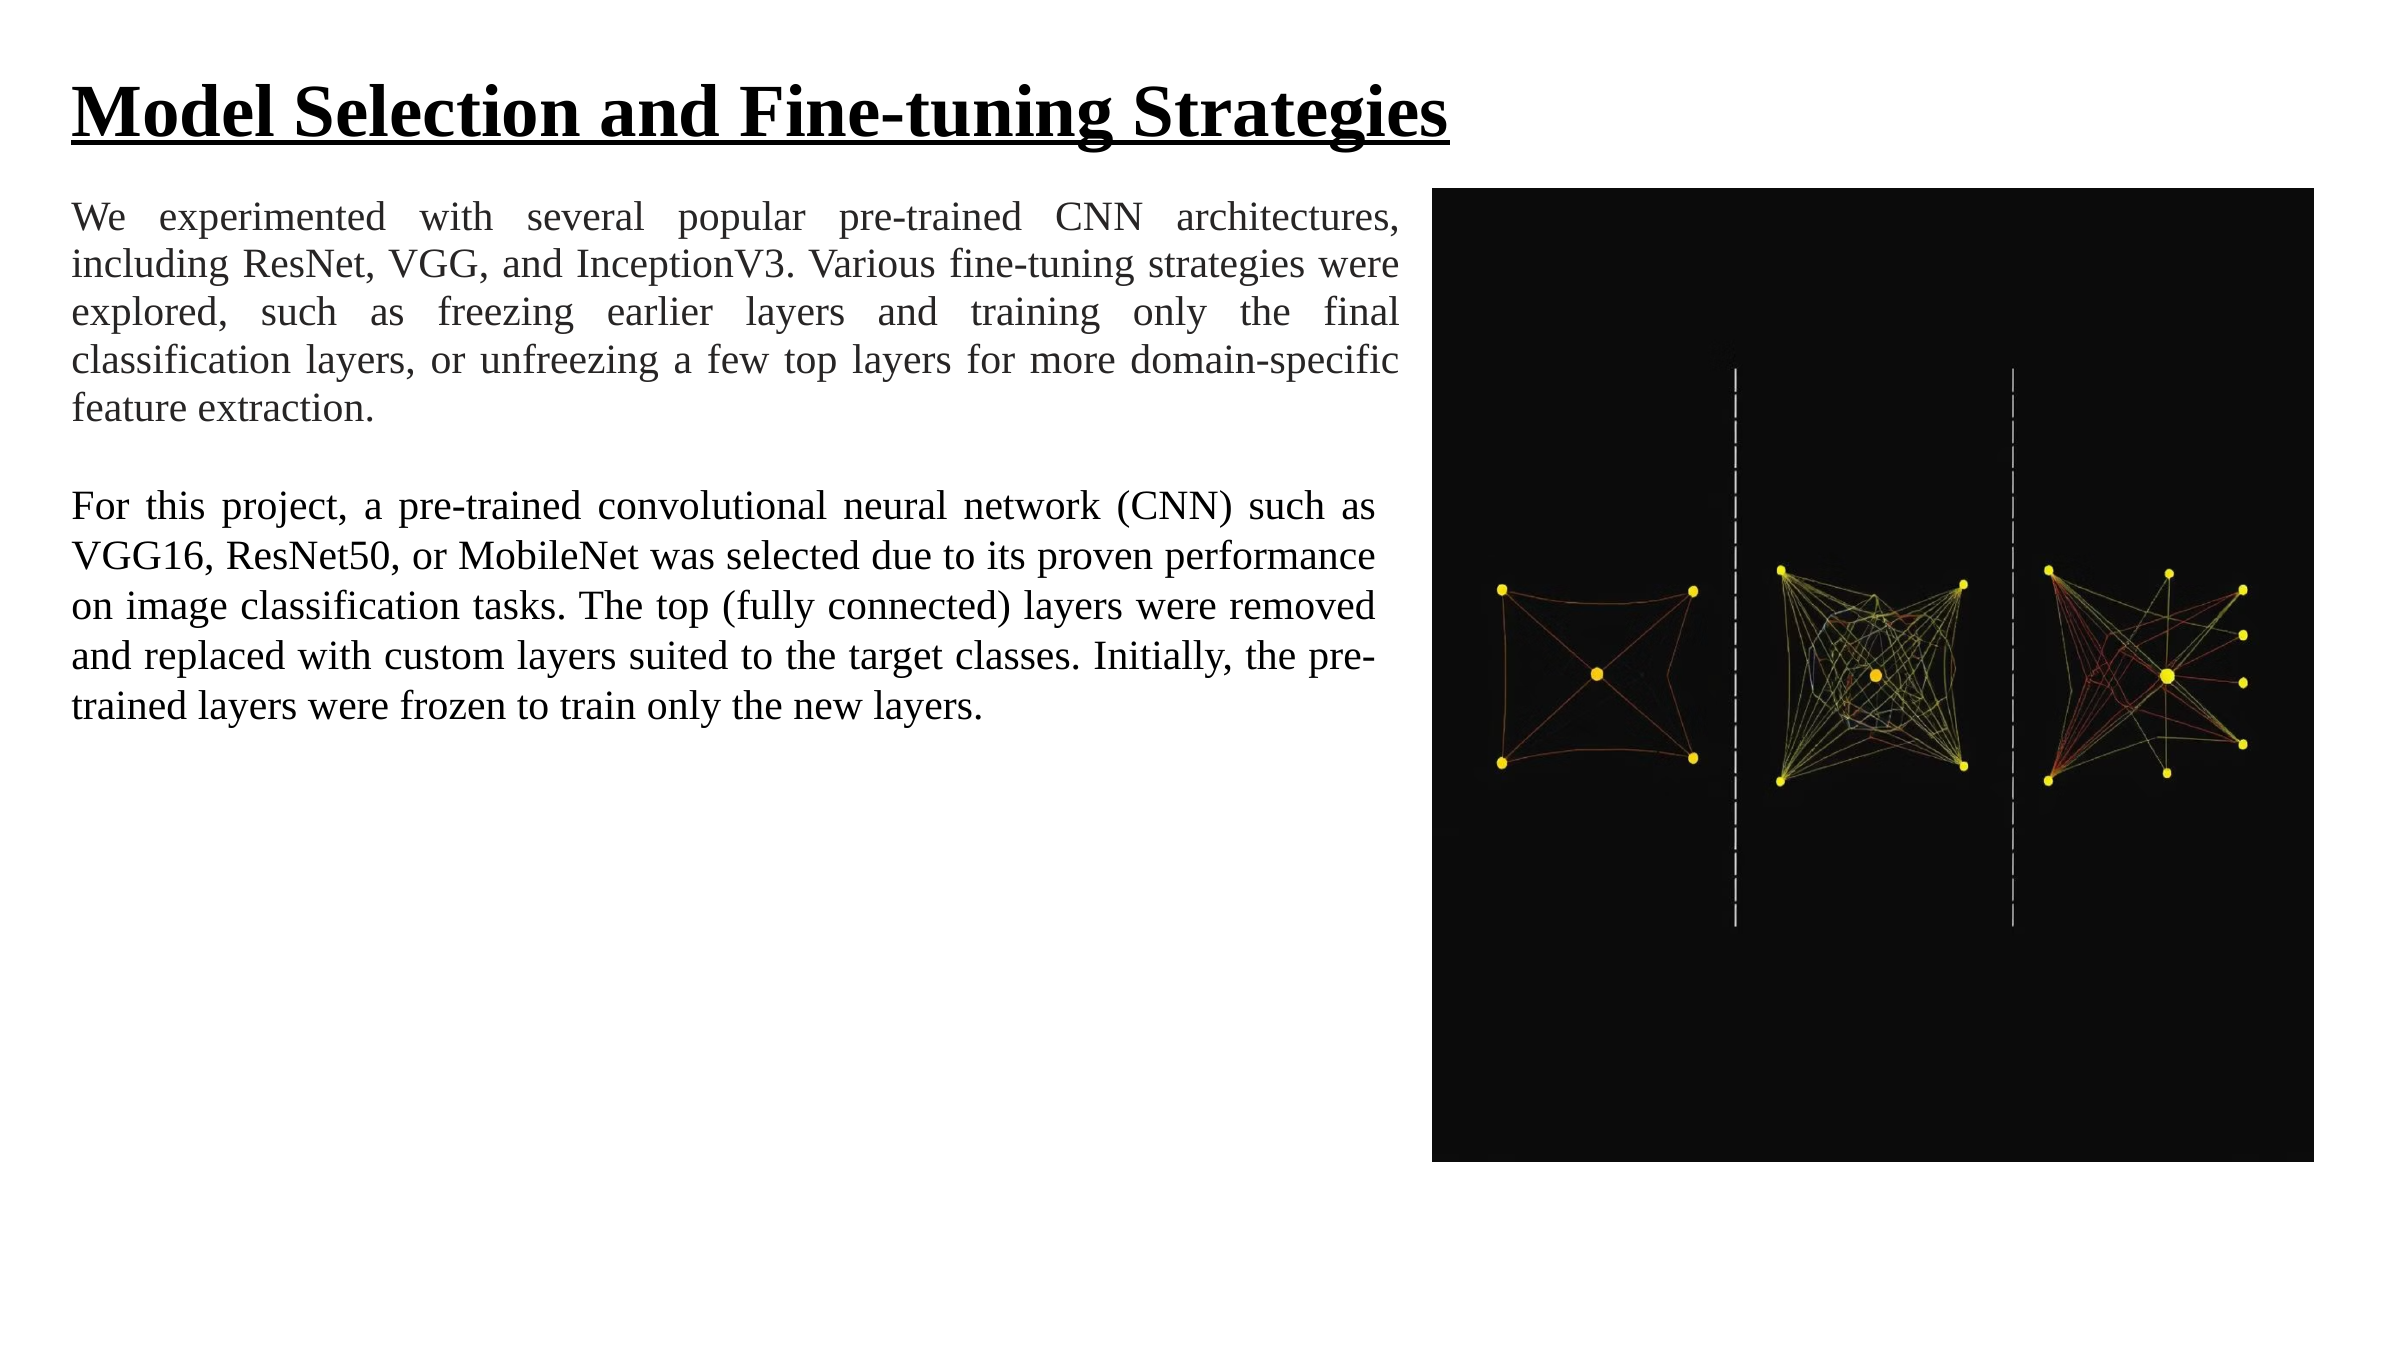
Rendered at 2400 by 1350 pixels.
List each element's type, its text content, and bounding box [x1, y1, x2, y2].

text_box Model Selection and Fine-tuning Strategies [56, 43, 1800, 159]
text_box We experimented with several popular pre-trained CNN architectures, including ResNet, VGG, and InceptionV3. Various fine-tuning strategies were explored, such as freezing earlier layers and training only the final classification layers, or unfreezing a few top layers for more domain-specific feature extraction. [56, 182, 1416, 438]
text_box For this project, a pre-trained convolutional neural network (CNN) such as VGG16, ResNet50, or MobileNet was selected due to its proven performance on image classification tasks. The top (fully connected) layers were removed and replaced with custom layers suited to the target classes. Initially, the pre-trained layers were frozen to train only the new layers. [56, 470, 1392, 736]
picture [1432, 188, 2314, 1162]
